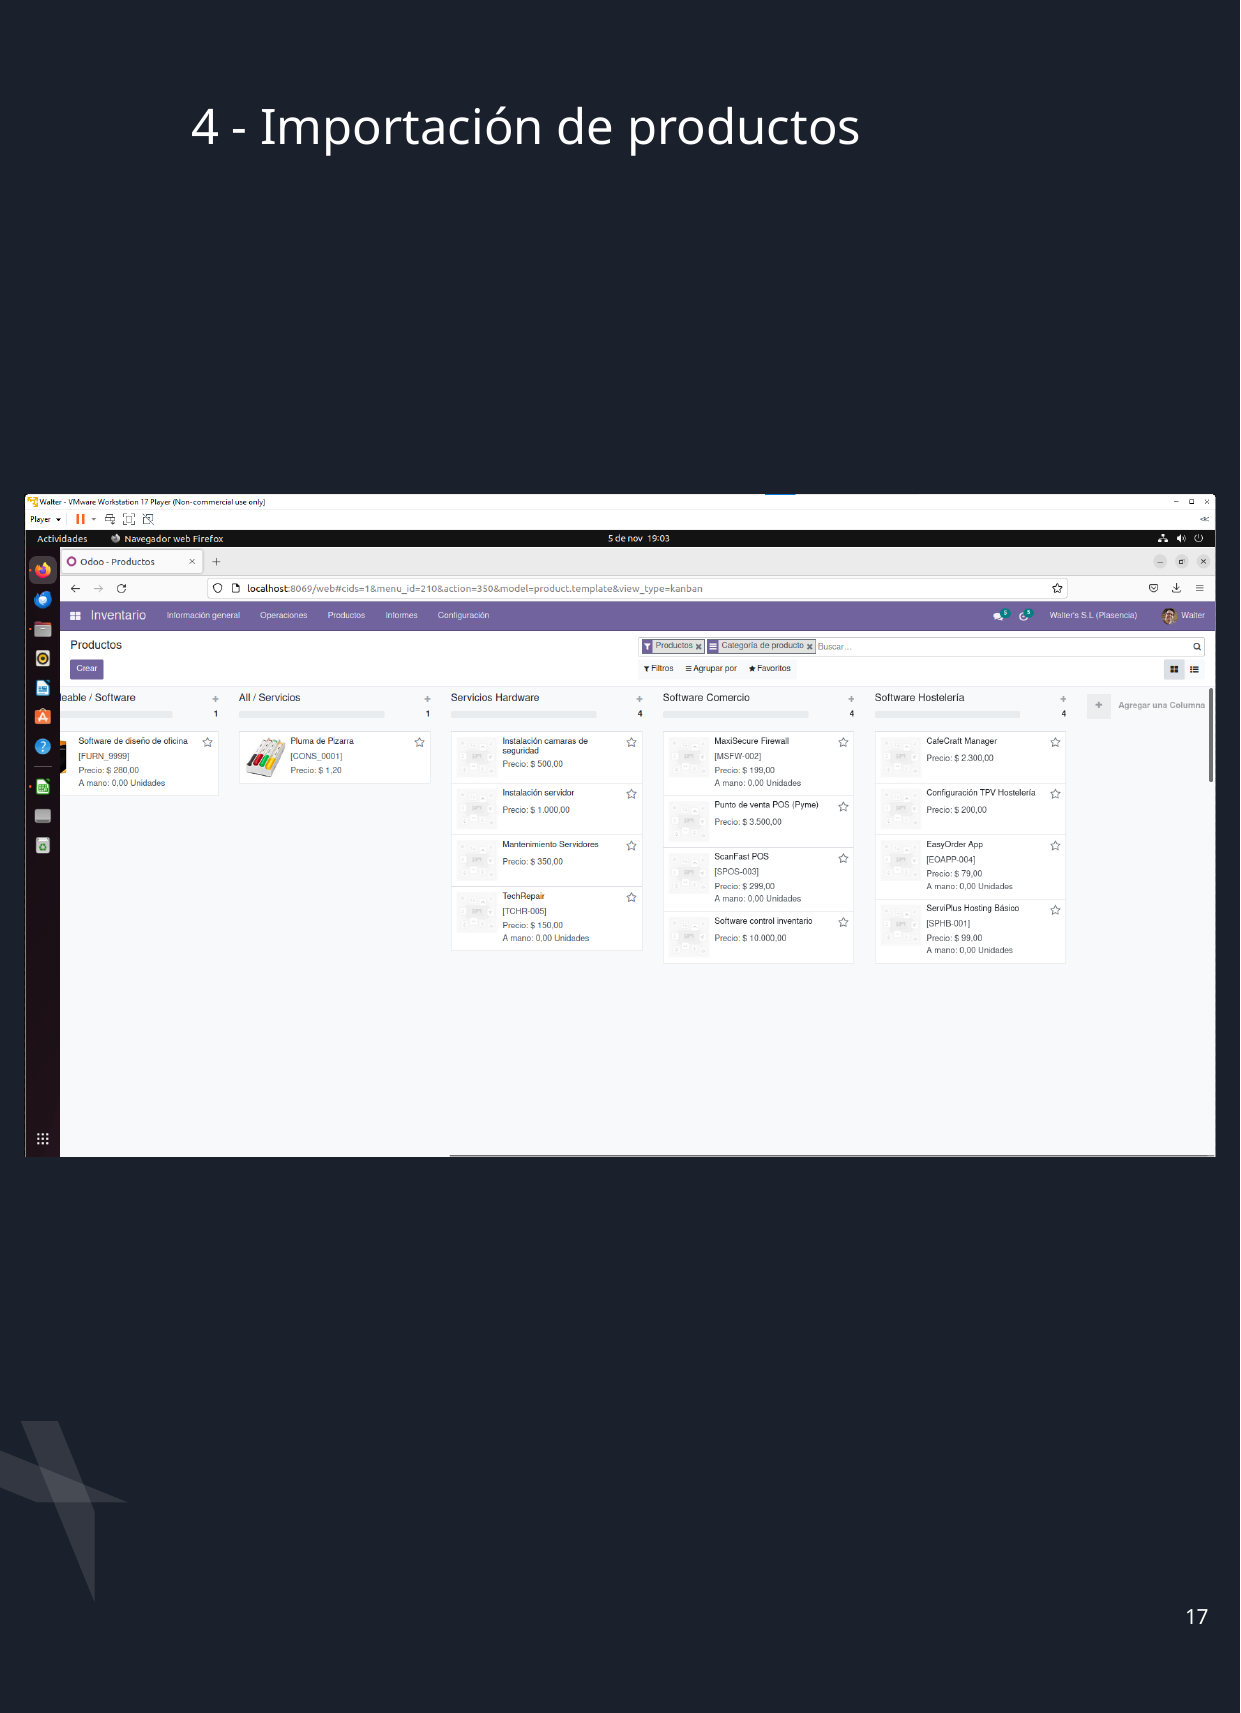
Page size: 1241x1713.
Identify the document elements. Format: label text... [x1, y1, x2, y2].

slide_number ‹#› [1149, 1552, 1224, 1684]
picture [24, 494, 1216, 1157]
title 4 - Importación de productos [175, 81, 1212, 201]
